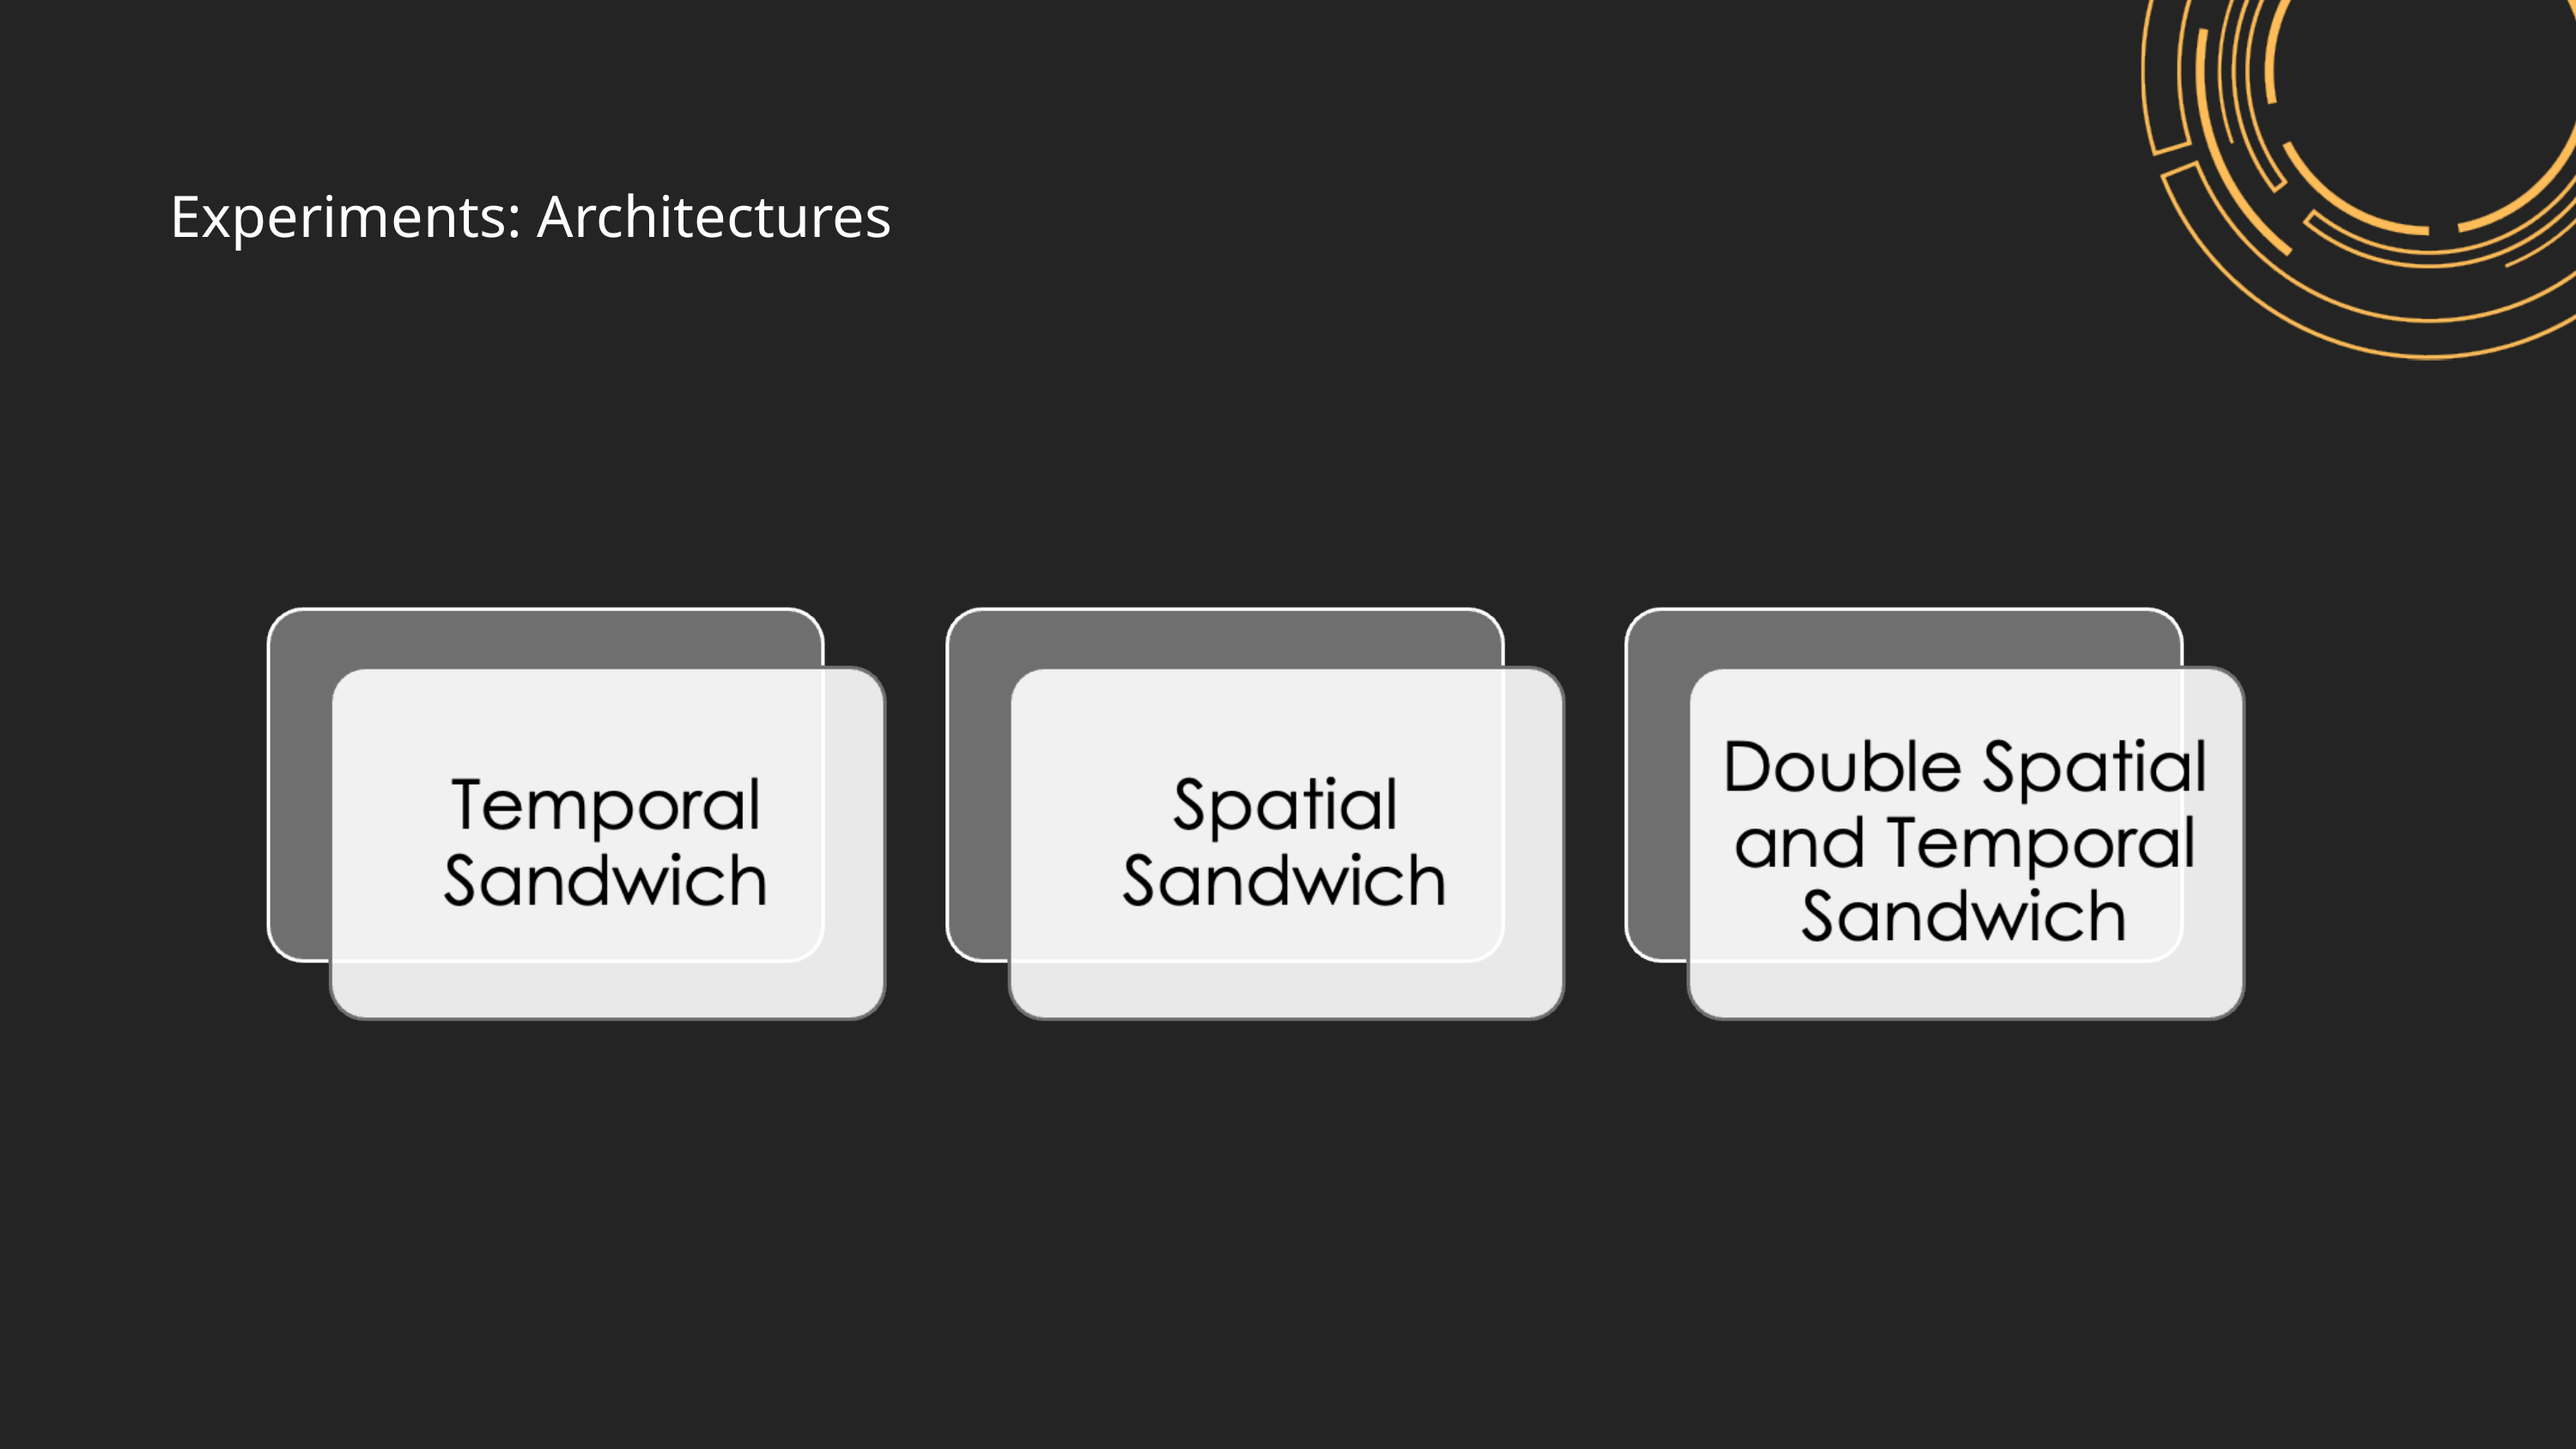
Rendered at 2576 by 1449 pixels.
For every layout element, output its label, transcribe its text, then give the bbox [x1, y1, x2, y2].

text_box Experiments: Architectures [169, 168, 1259, 249]
text_box [265, 502, 2251, 1125]
text_box [2141, 0, 2576, 361]
